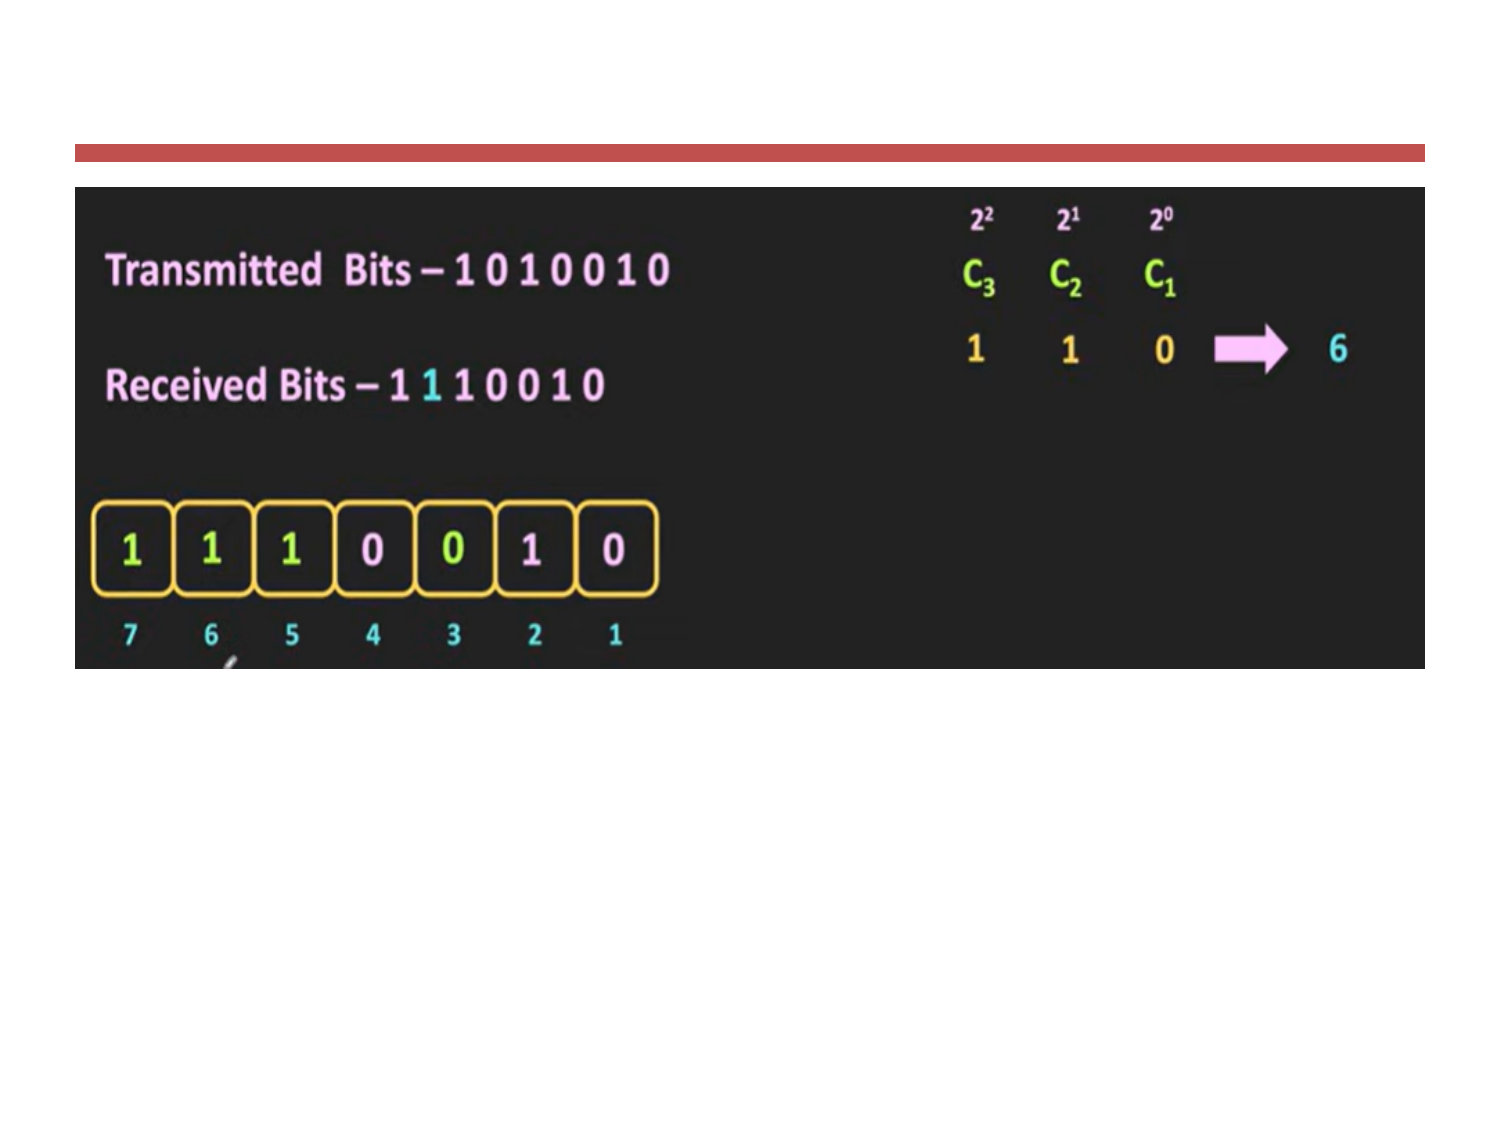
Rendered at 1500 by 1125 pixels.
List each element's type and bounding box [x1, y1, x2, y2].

picture [74, 187, 1426, 669]
